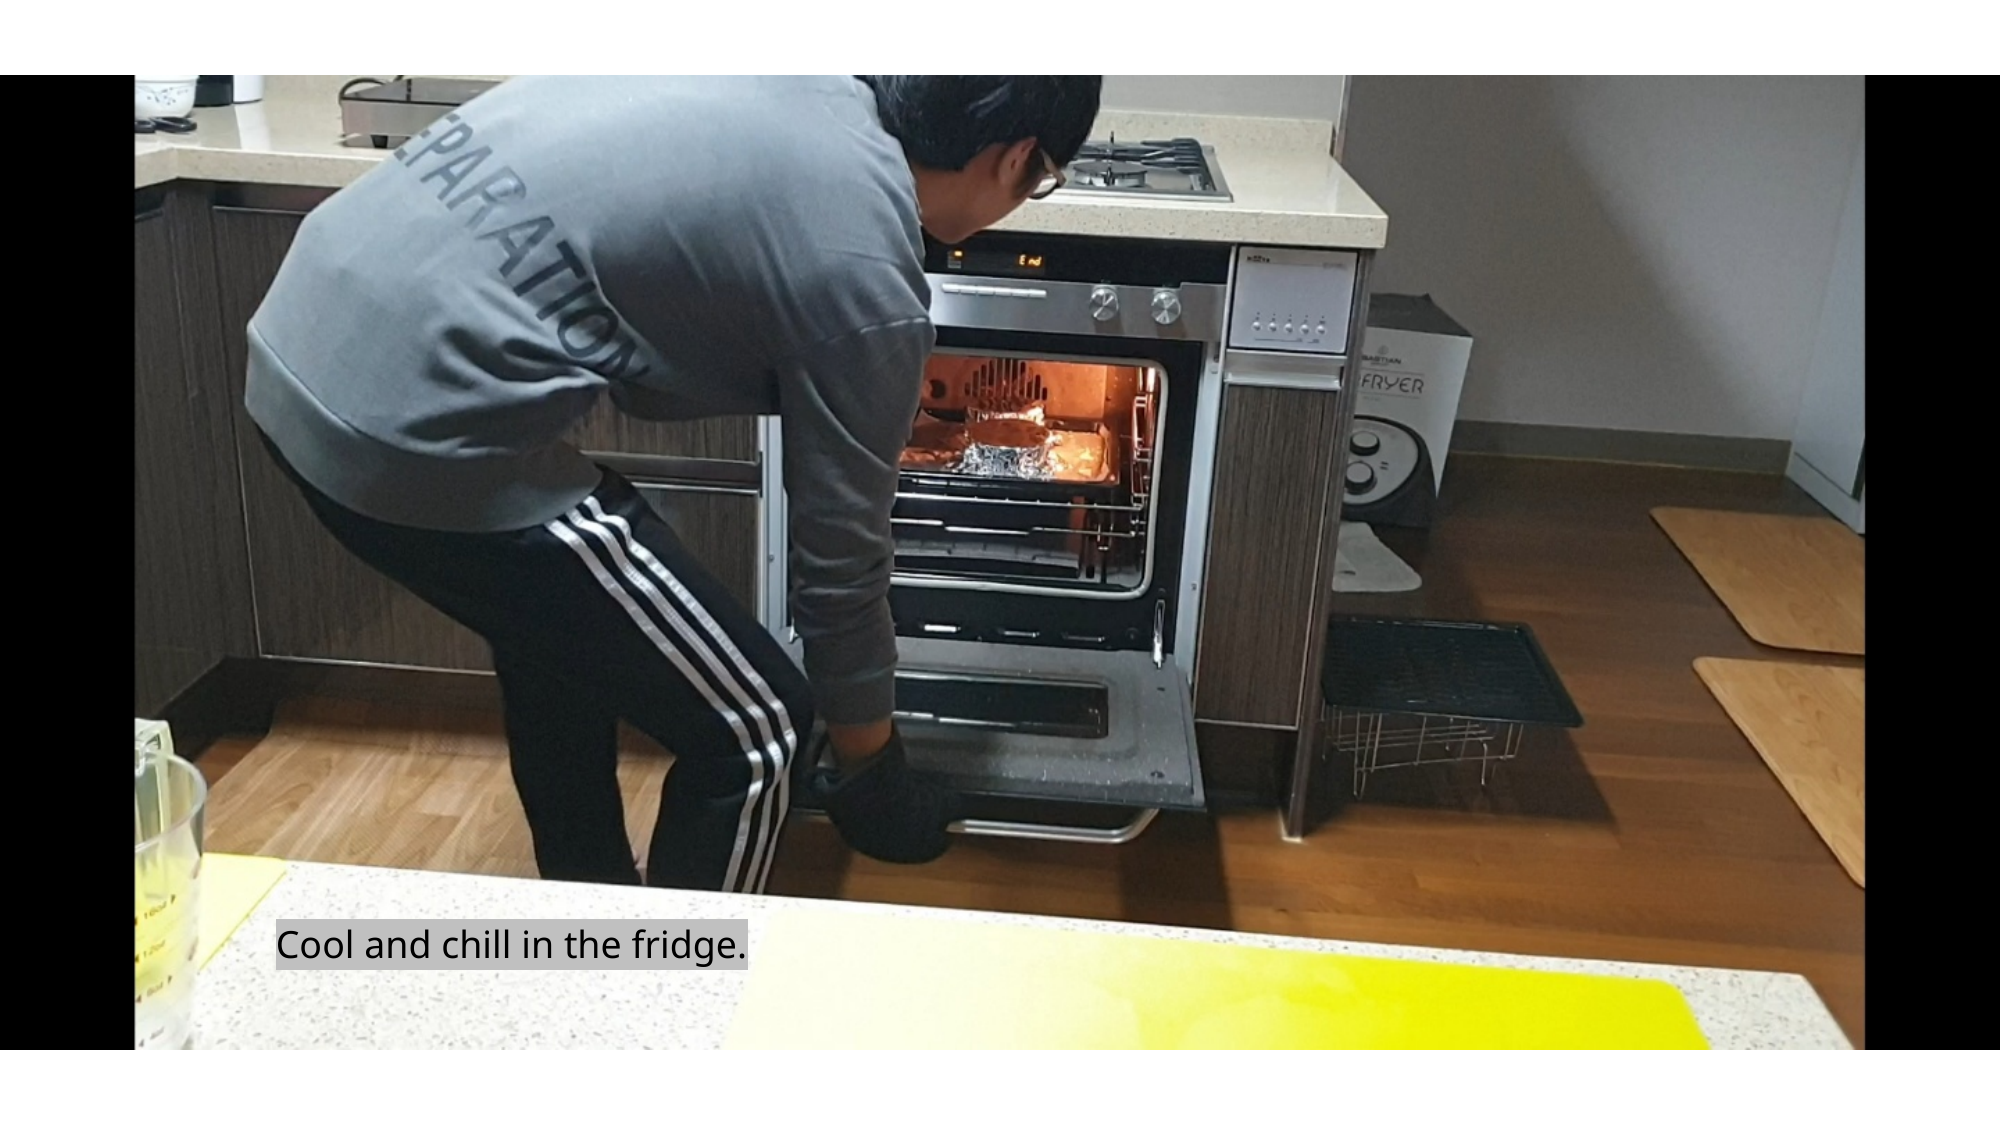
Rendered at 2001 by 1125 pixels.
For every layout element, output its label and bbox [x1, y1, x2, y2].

picture [0, 75, 2000, 1050]
